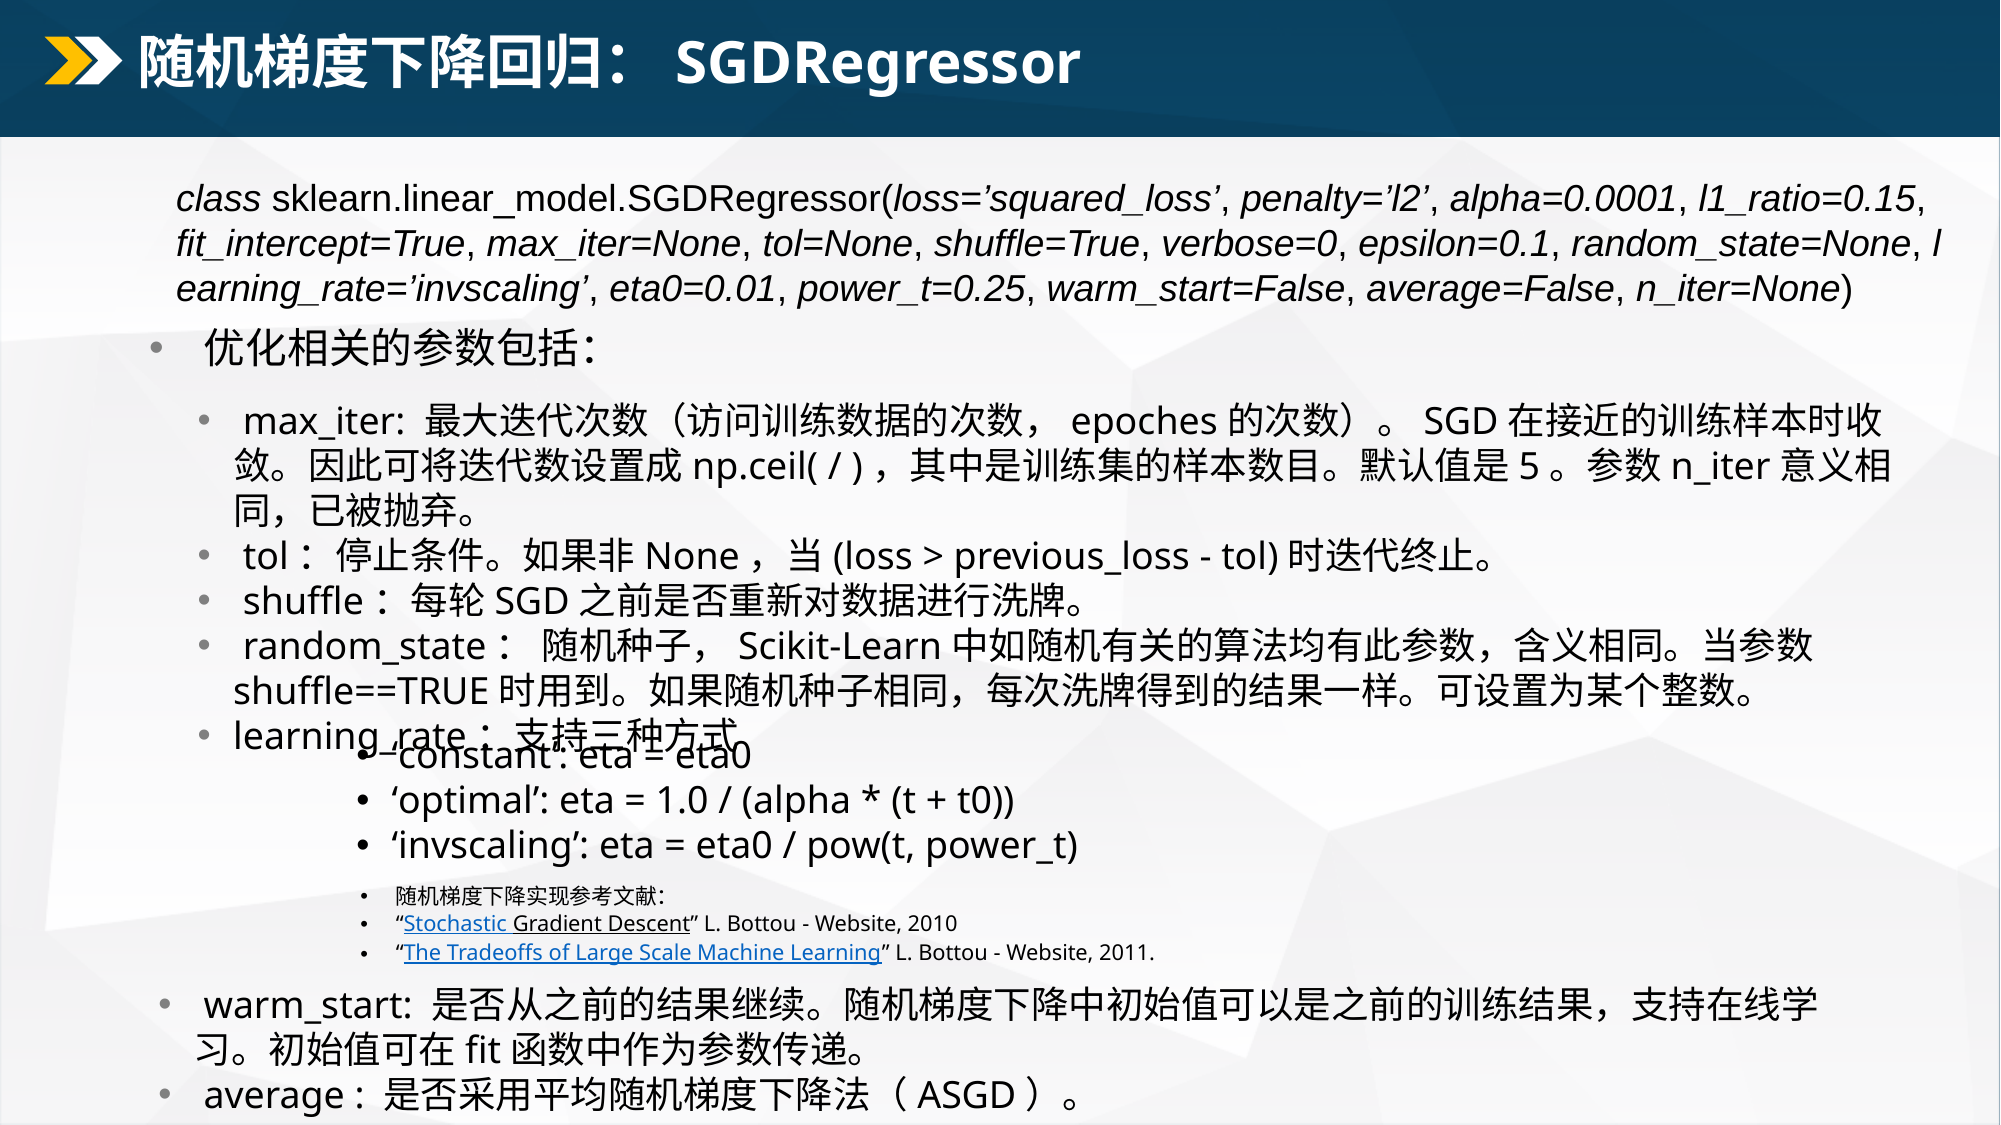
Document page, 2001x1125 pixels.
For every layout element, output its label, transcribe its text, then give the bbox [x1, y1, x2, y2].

title 随机梯度下降回归：SGDRegressor [122, 25, 1723, 137]
text_box class sklearn.linear_model.SGDRegressor(loss=’squared_loss’, penalty=’l2’, alpha=0.0001, l1_ratio=0.15, fit_intercept=True, max_iter=None, tol=None, shuffle=True, verbose=0, epsilon=0.1, random_state=None, learning_rate=’invscaling’, eta0=0.01, power_t=0.25, warm_start=False, average=False, n_iter=None) [161, 166, 1957, 317]
text_box ‘constant’: eta = eta0 ‘optimal’: eta = 1.0 / (alpha * (t + t0)) ‘invscaling’: eta = eta0 / pow(t, power_t) [341, 724, 1342, 874]
text_box warm_start: 是否从之前的结果继续。随机梯度下降中初始值可以是之前的训练结果，支持在线学习。初始值可在fit函数中作为参数传递。 average : 是否采用平均随机梯度下降法（ASGD）。 [143, 973, 1904, 1124]
picture [0, 0, 2000, 1125]
text_box 优化相关的参数包括： [134, 314, 1850, 380]
text_box 随机梯度下降实现参考文献： “Stochastic Gradient Descent” L. Bottou - Website, 2010 “The Tradeoffs of Large Scale Machine Learning” L. Bottou - Website, 2011. [345, 875, 1473, 976]
